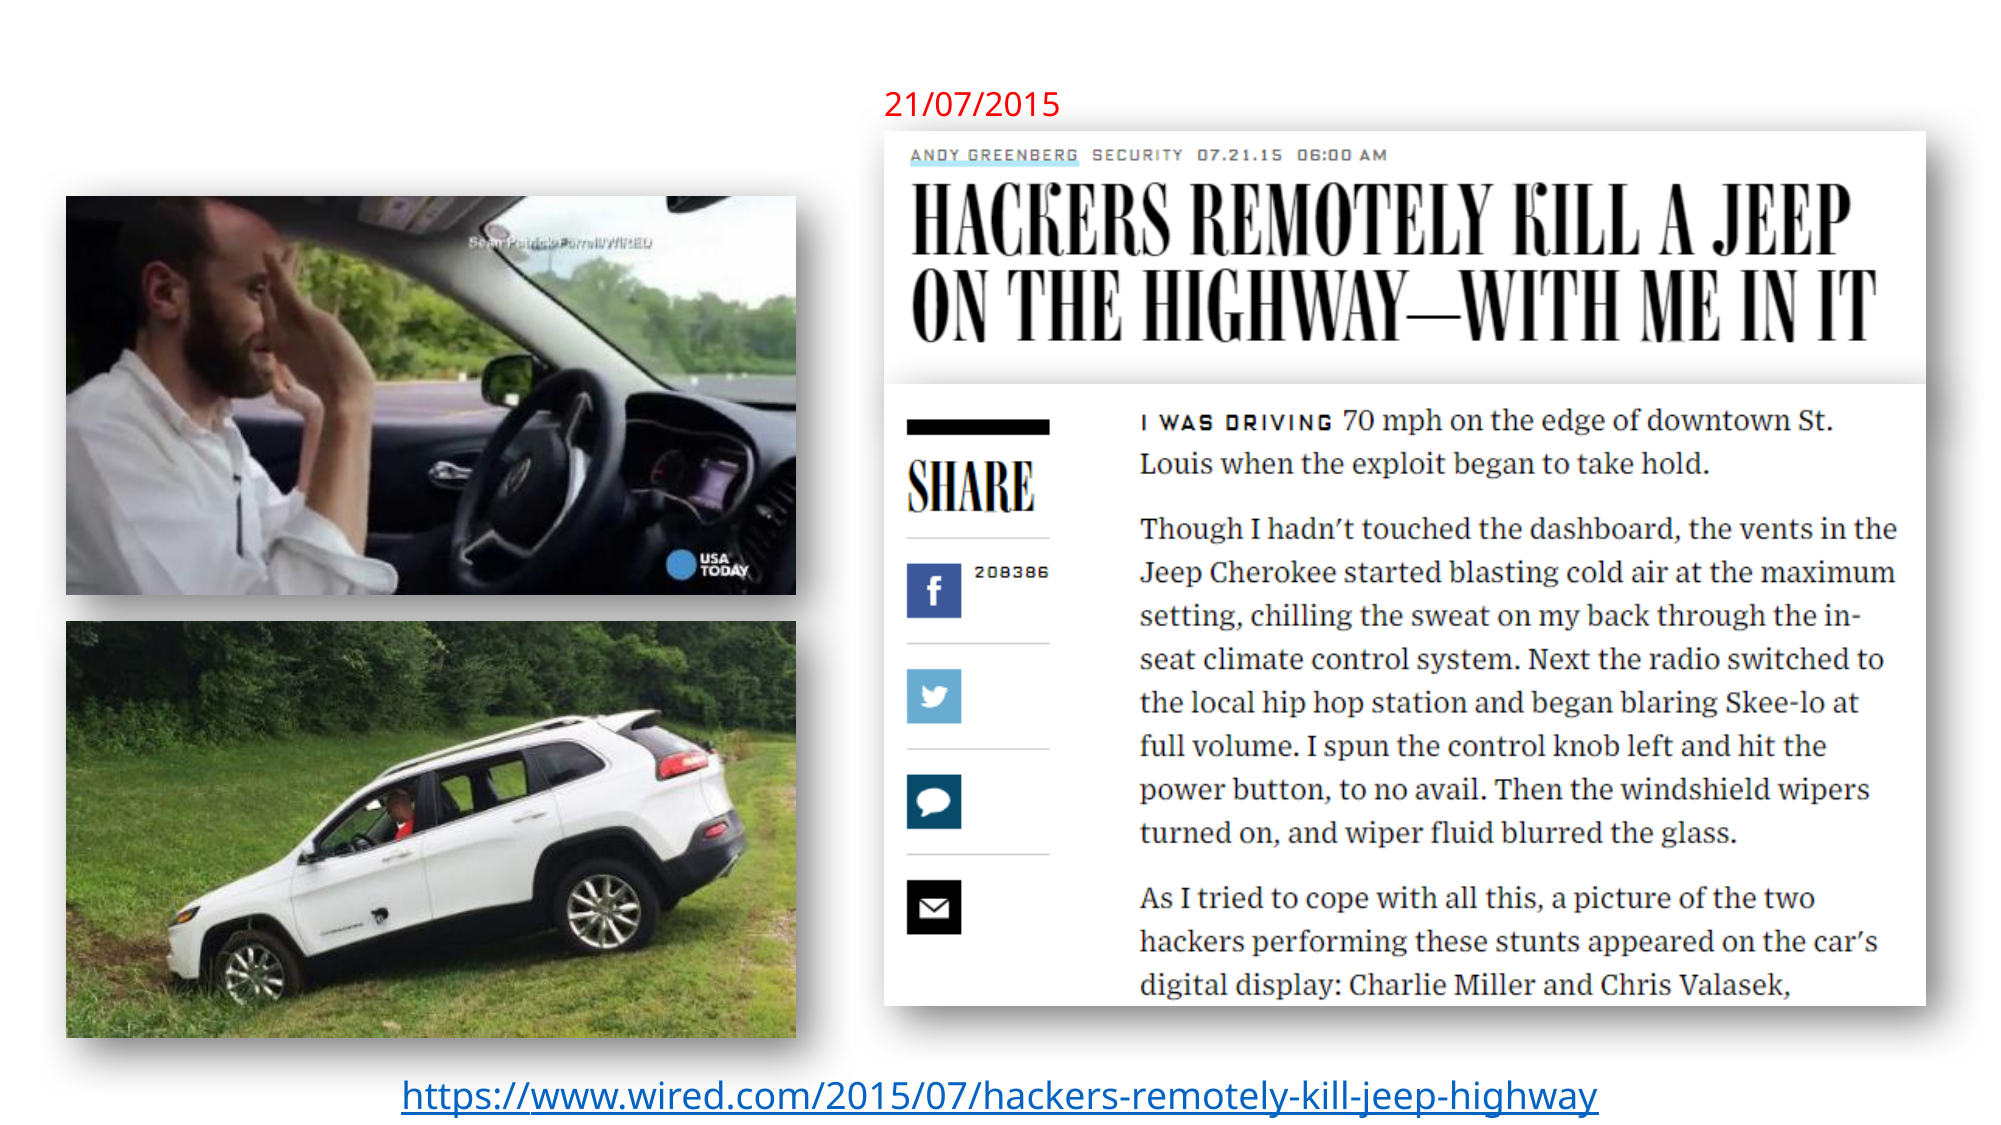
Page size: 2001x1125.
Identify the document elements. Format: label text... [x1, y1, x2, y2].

picture [66, 621, 796, 1038]
text_box https://www.wired.com/2015/07/hackers-remotely-kill-jeep-highway [233, 1064, 1767, 1125]
picture [66, 196, 796, 595]
text_box 21/07/2015 [869, 75, 1076, 130]
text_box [884, 131, 1926, 1006]
